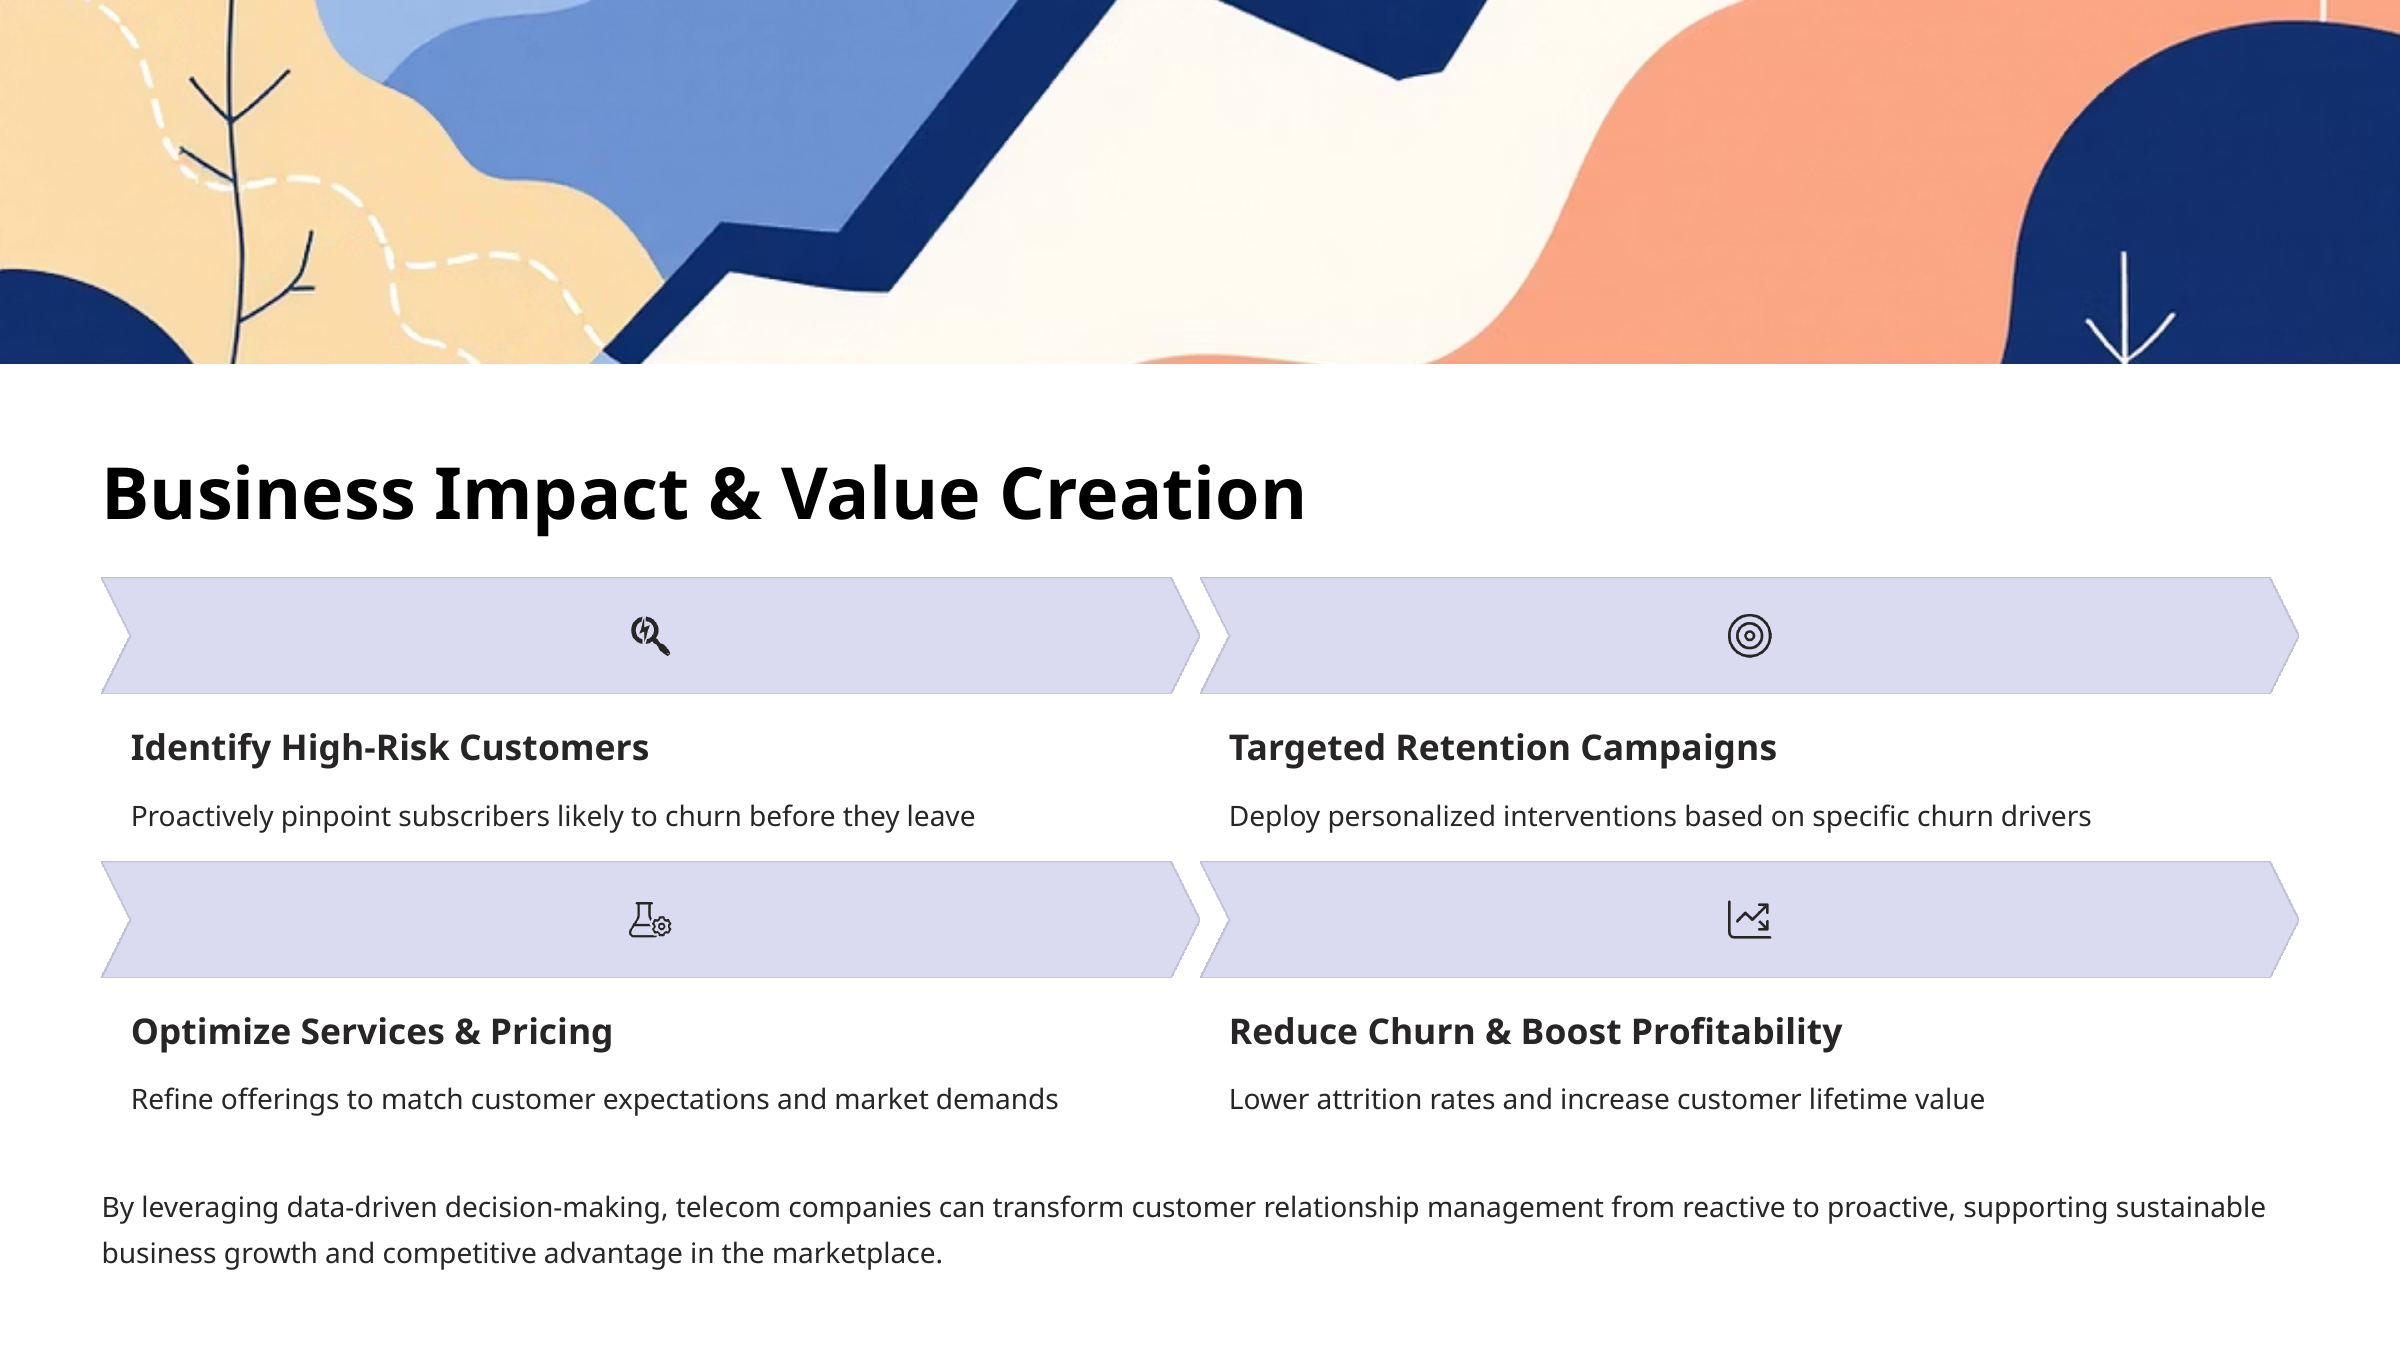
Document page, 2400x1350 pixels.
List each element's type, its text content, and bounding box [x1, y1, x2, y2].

picture [101, 861, 2299, 978]
text_box By leveraging data-driven decision-making, telecom companies can transform customer relationship management from reactive to proactive, supporting sustainable business growth and competitive advantage in the marketplace. [101, 1177, 2299, 1271]
text_box Business Impact & Value Creation [101, 443, 1292, 534]
text_box Lower attrition rates and increase customer lifetime value [1229, 1069, 2270, 1116]
text_box Refine offerings to match customer expectations and market demands [130, 1069, 1171, 1116]
picture [101, 577, 2299, 694]
text_box Optimize Services & Pricing [130, 1006, 621, 1052]
picture [0, 0, 2400, 364]
text_box Proactively pinpoint subscribers likely to churn before they leave [130, 785, 1171, 833]
text_box Reduce Churn & Boost Profitability [1229, 1006, 1841, 1052]
text_box Deploy personalized interventions based on specific churn drivers [1229, 785, 2270, 833]
text_box Targeted Retention Campaigns [1228, 722, 1777, 769]
text_box Identify High-Risk Customers [130, 722, 655, 769]
